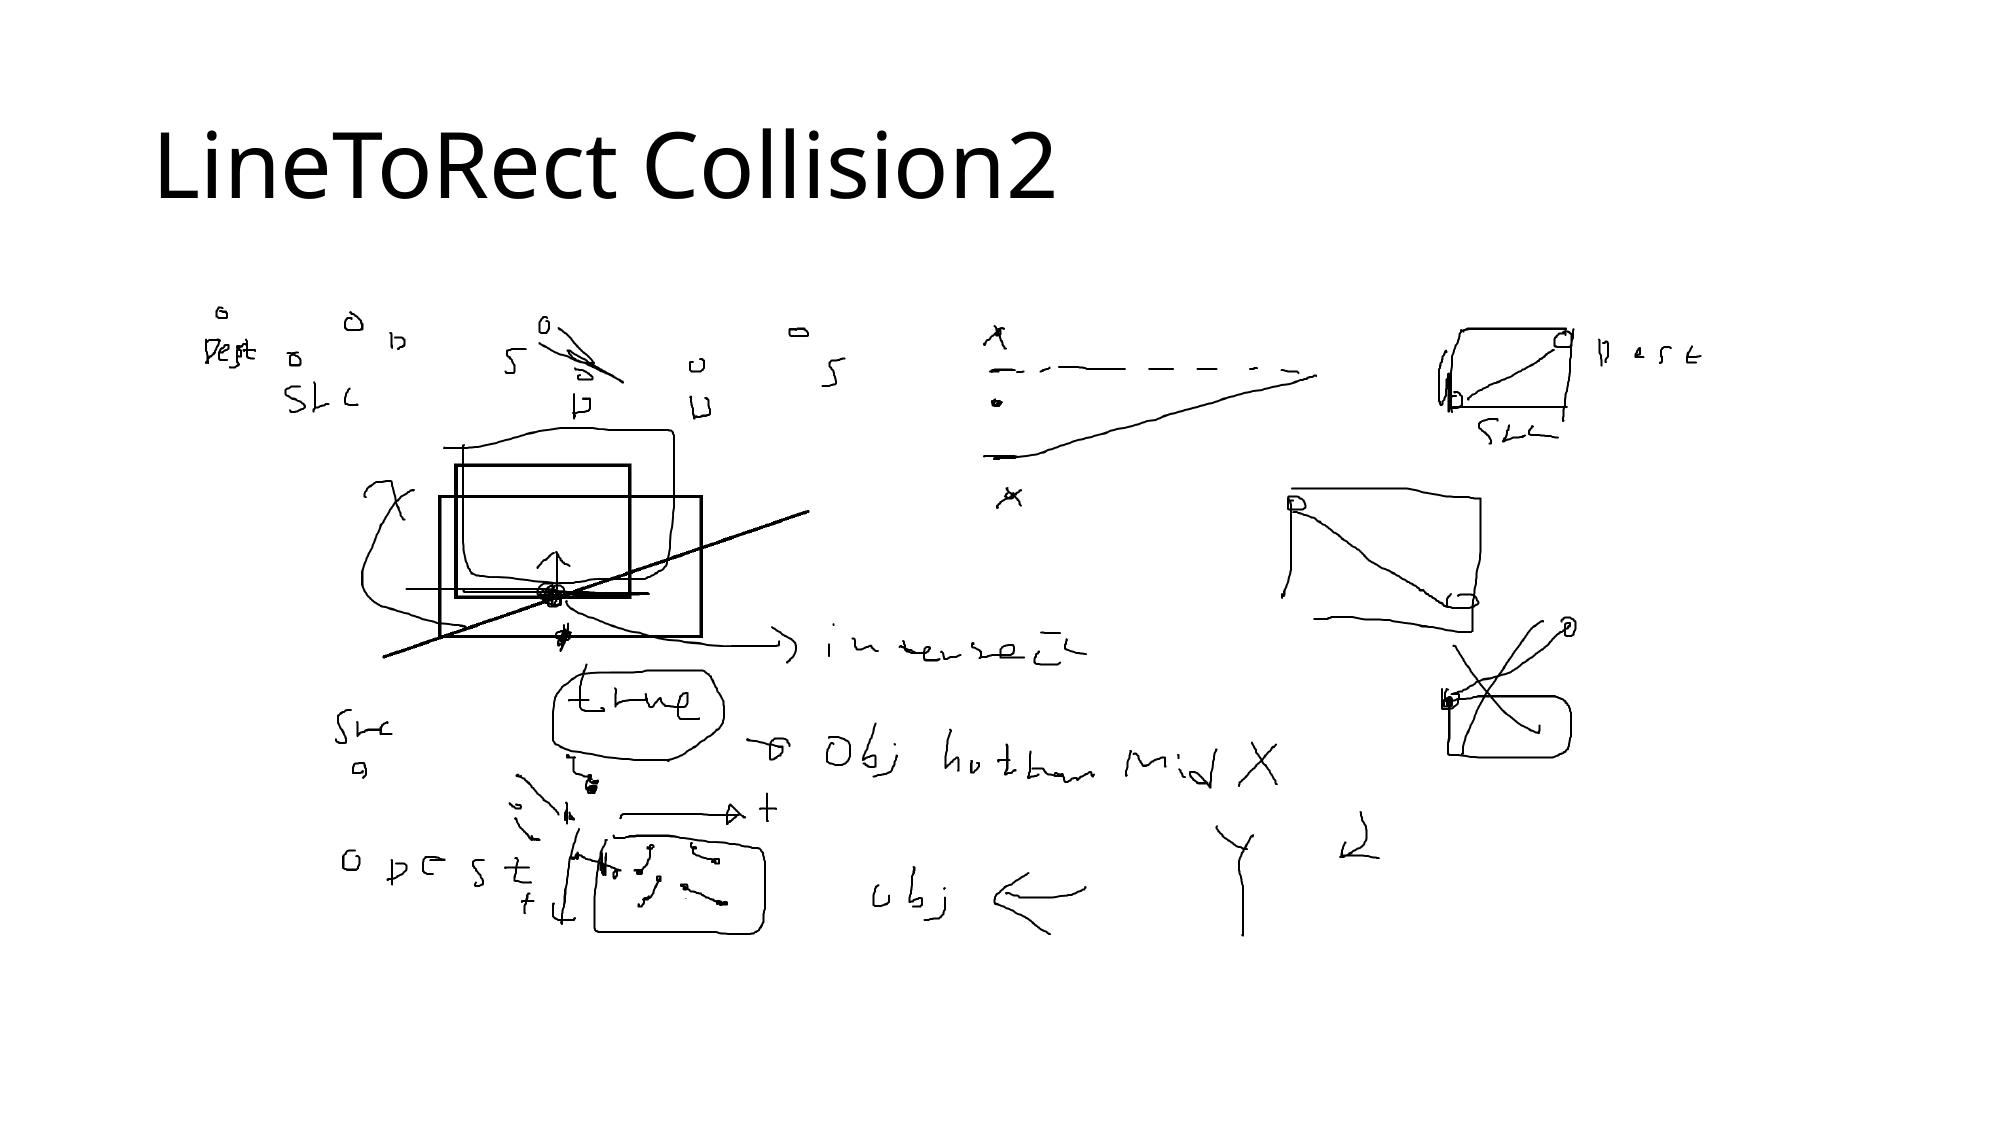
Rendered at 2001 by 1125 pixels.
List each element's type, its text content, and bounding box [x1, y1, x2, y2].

title LineToRect Collision2 [137, 59, 1863, 278]
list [196, 277, 1744, 992]
